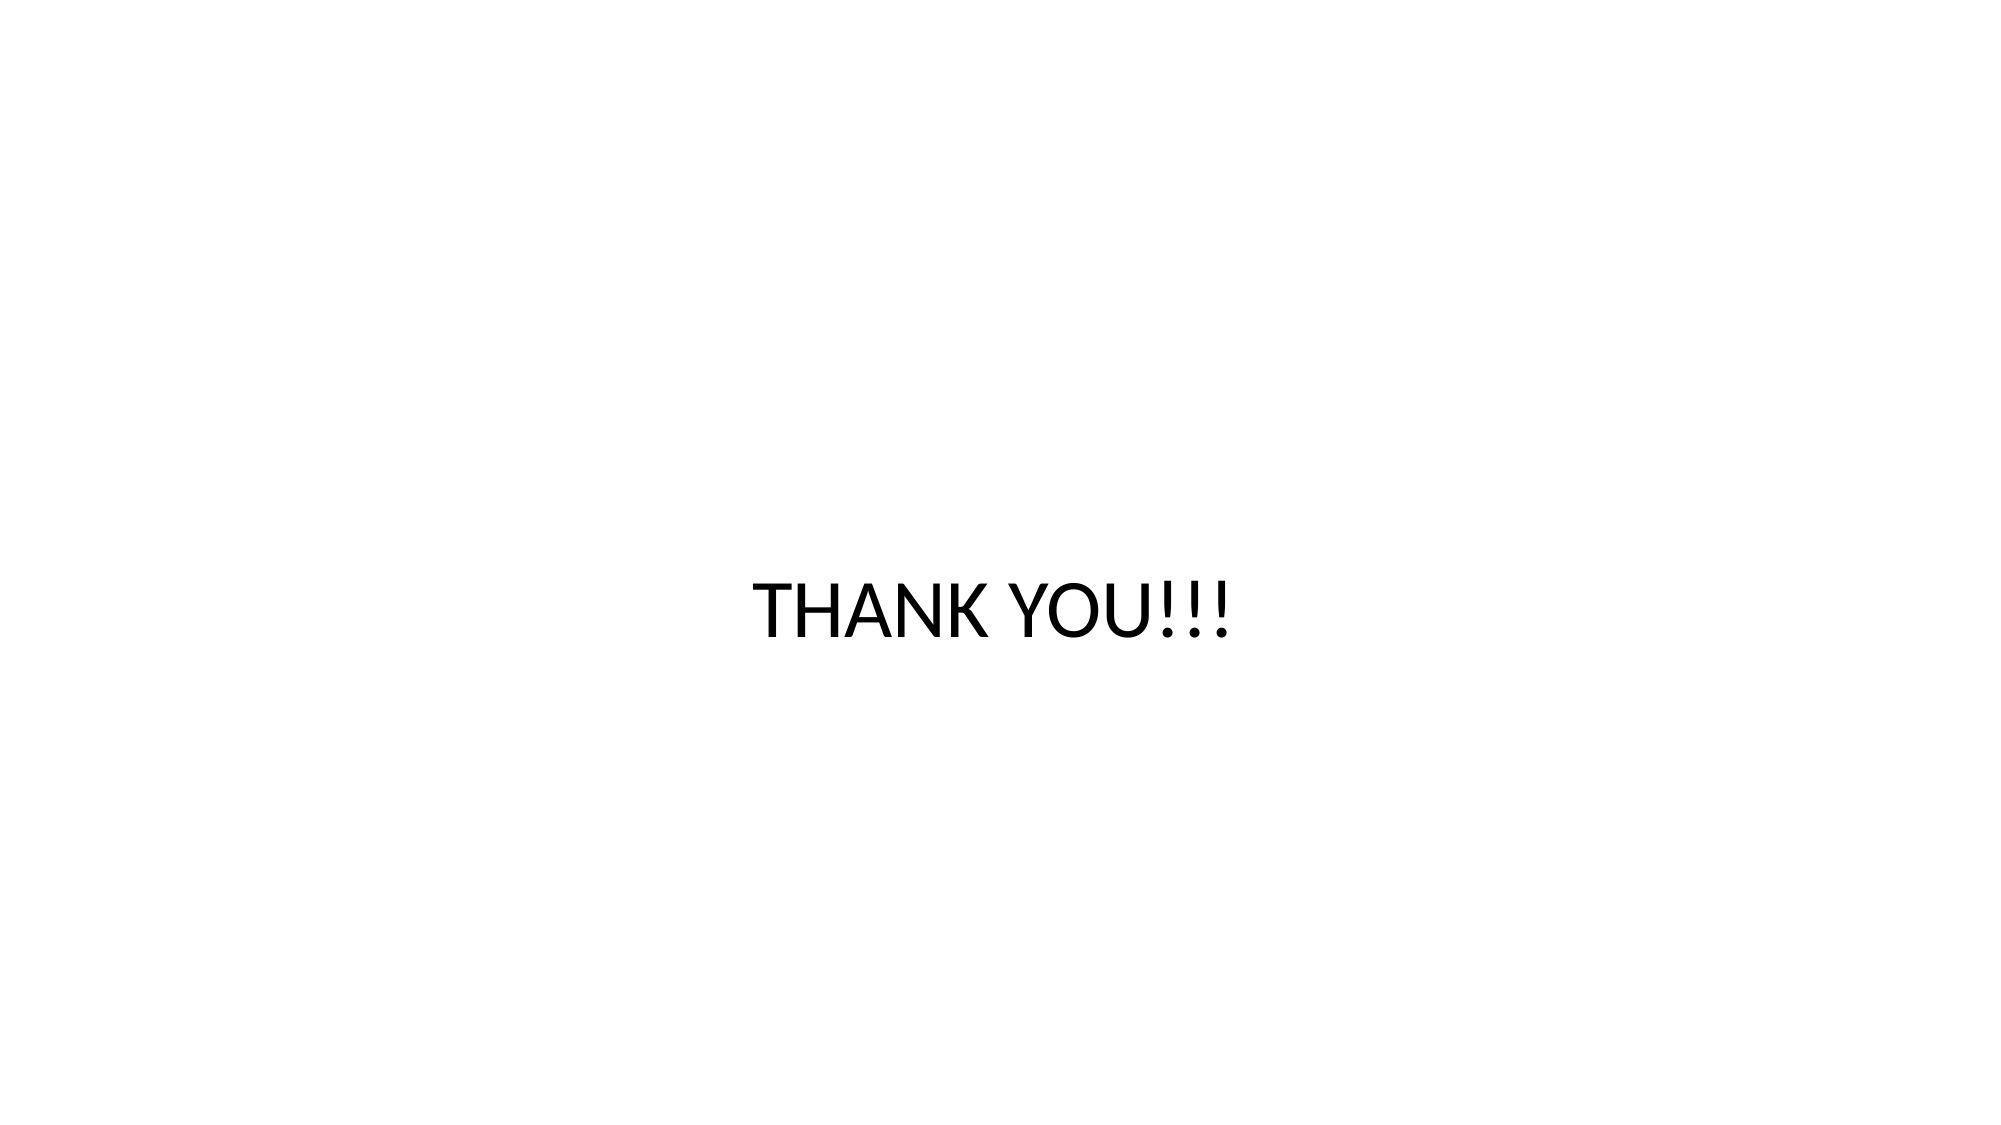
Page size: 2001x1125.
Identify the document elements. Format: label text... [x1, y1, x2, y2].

list THANK YOU!!! [137, 299, 1863, 1014]
